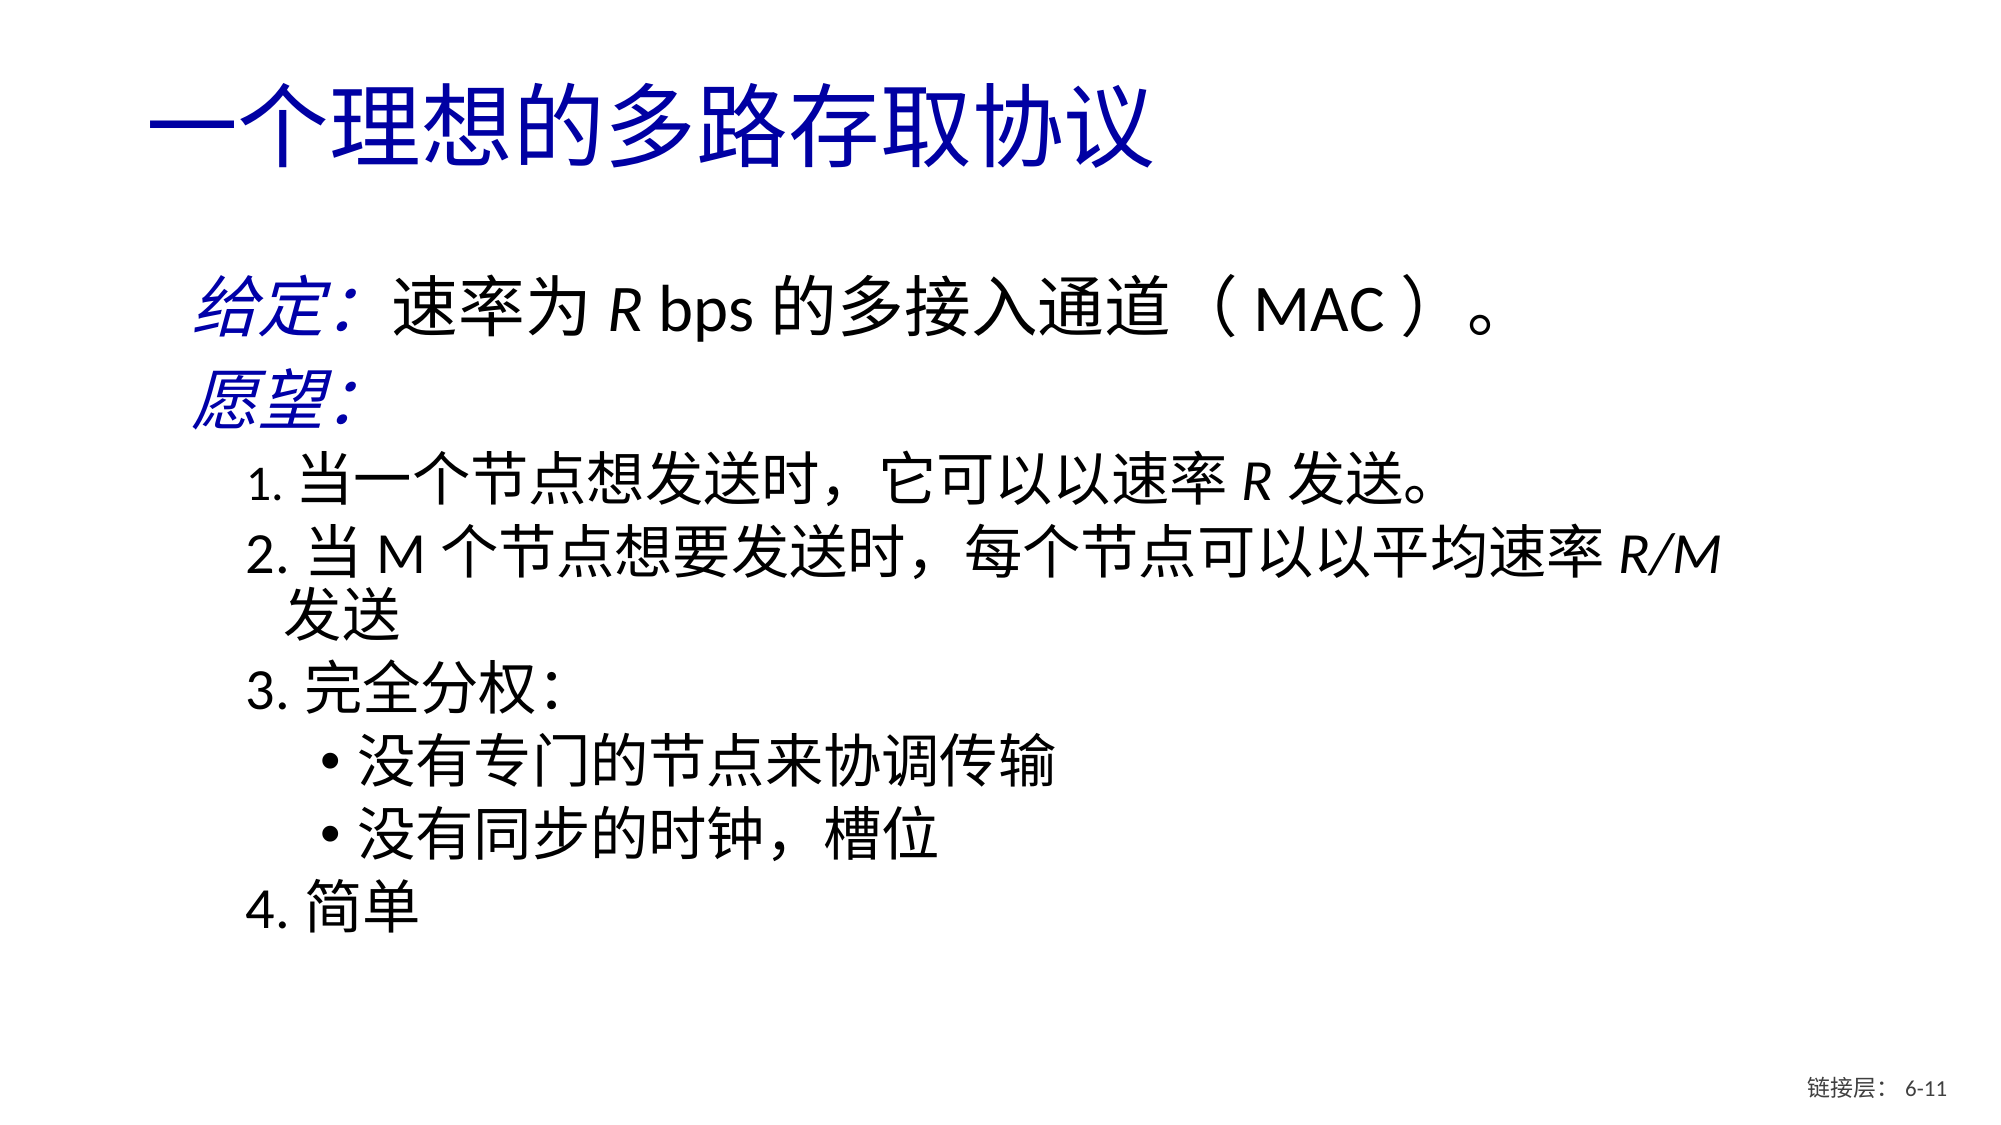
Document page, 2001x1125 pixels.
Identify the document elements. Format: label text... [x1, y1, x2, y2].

text_box 给定：速率为R bps的多接入通道（MAC）。 愿望： 1.当一个节点想发送时，它可以以速率R发送。 2.当M个节点想要发送时，每个节点可以以平均速率R/M发送 3.完全分权： 没有专门的节点来协调传输 没有同步的时钟，槽位 4.简单 [154, 266, 1805, 1030]
slide_number 链接层：6- 10 [1512, 1056, 1963, 1117]
title 一个理想的多路存取协议 [131, 57, 1857, 205]
